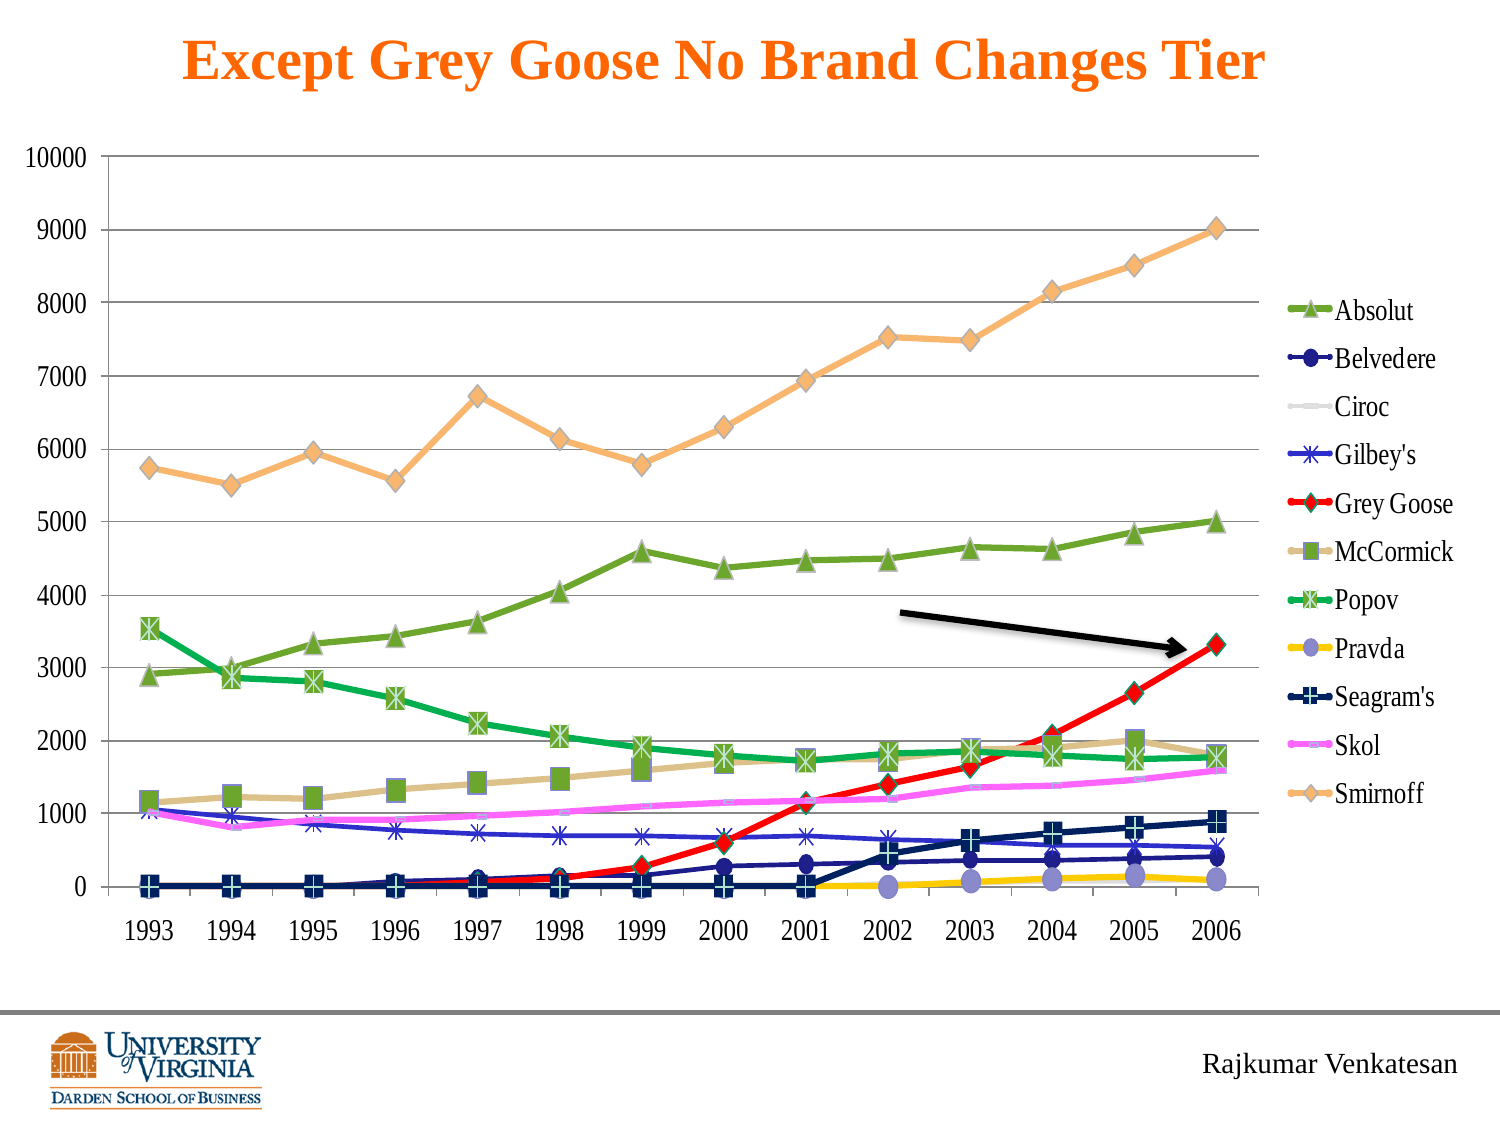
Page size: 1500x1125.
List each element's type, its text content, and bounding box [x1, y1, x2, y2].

picture [0, 124, 1477, 976]
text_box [899, 612, 1188, 651]
picture [24, 1015, 288, 1125]
title Except Grey Goose No Brand Changes Tier [87, 0, 1363, 113]
